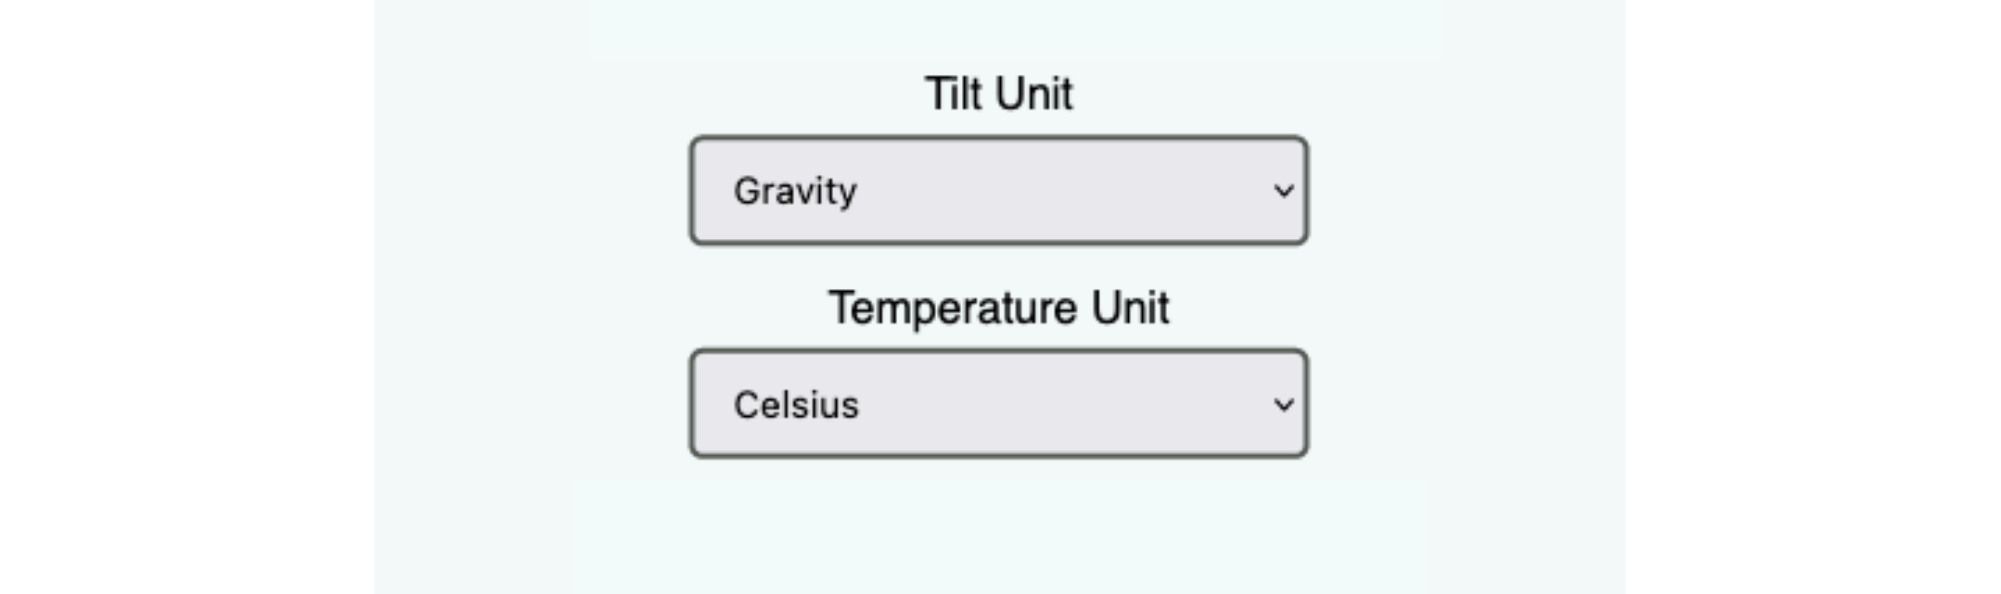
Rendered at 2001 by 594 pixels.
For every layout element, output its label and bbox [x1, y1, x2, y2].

picture [374, 0, 1626, 594]
